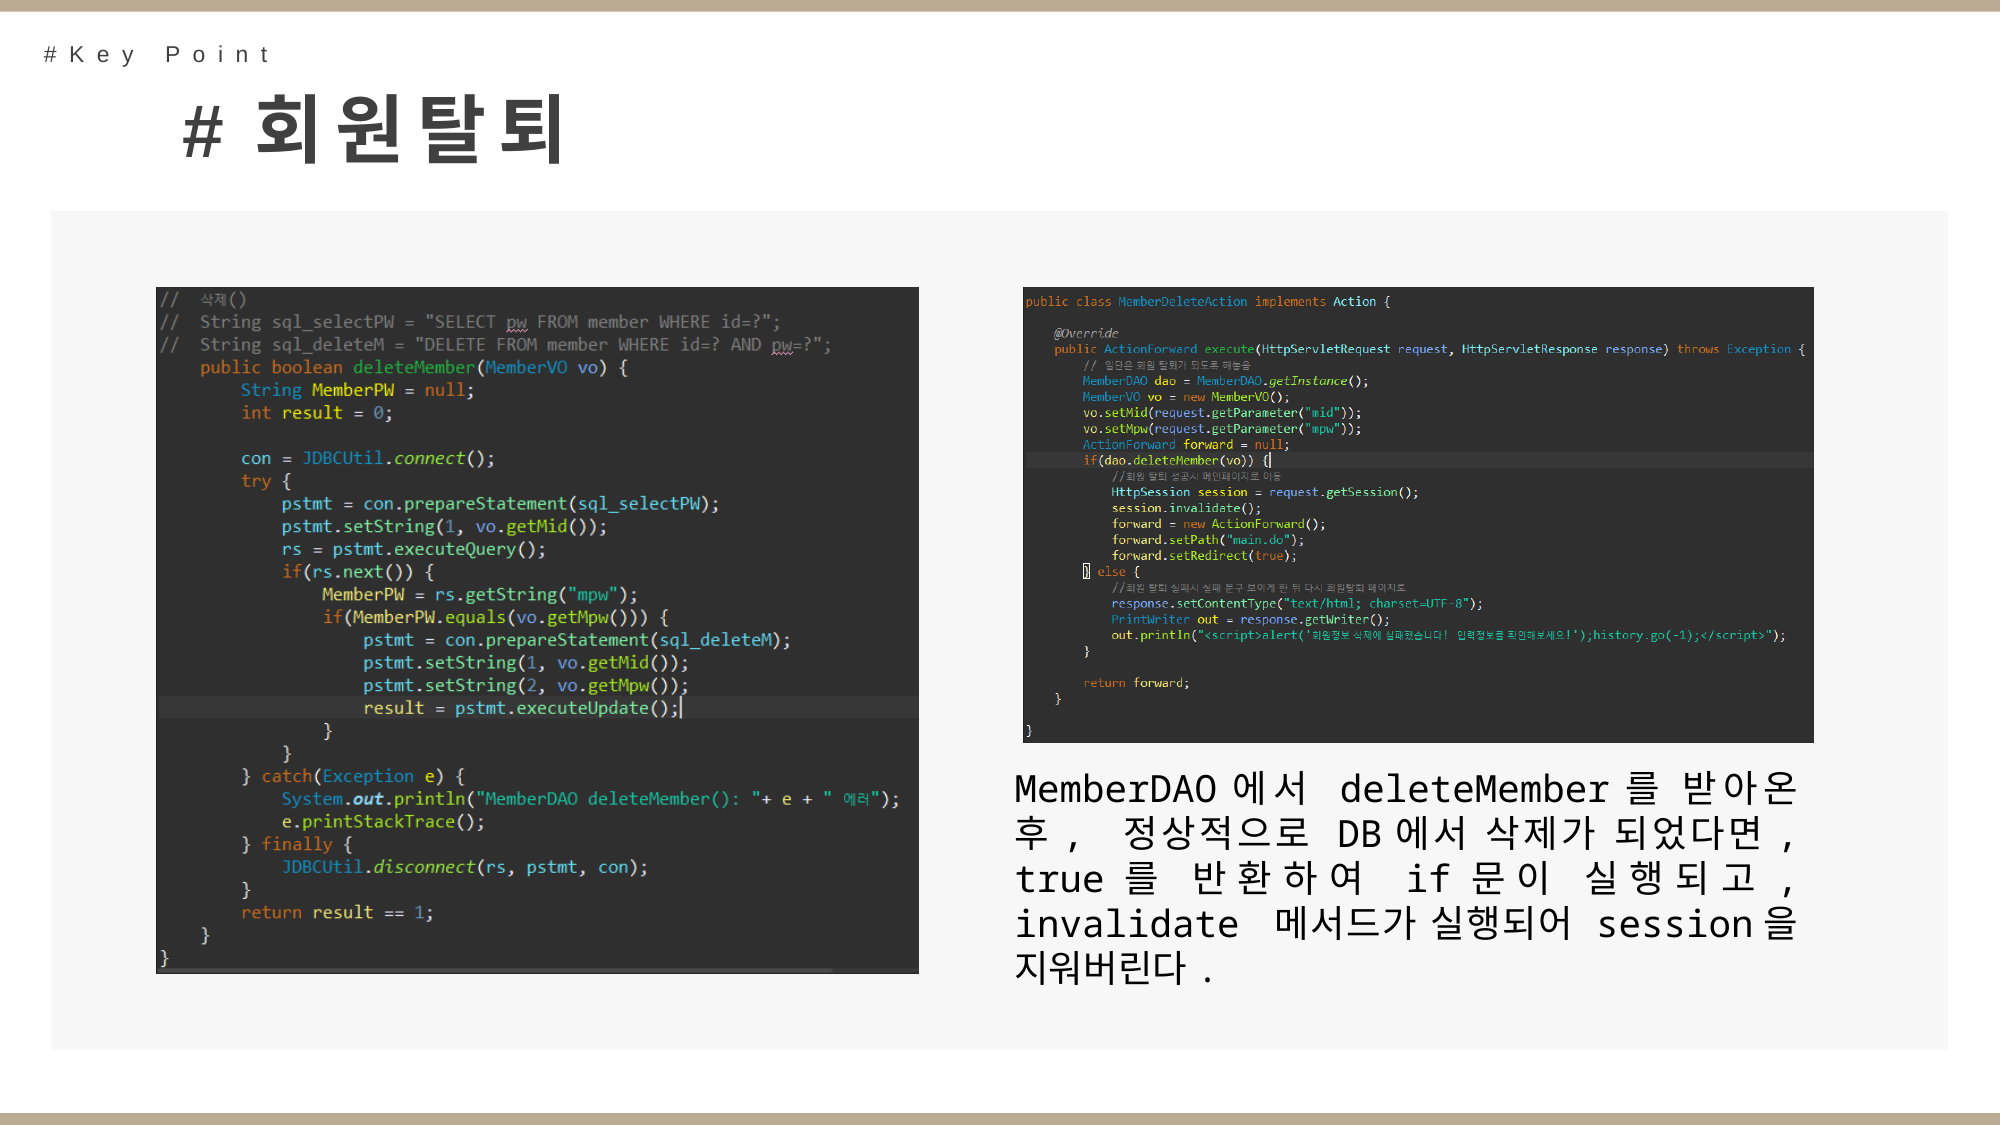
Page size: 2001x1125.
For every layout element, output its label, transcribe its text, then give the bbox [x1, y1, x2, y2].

text_box #회원탈퇴 [167, 75, 583, 181]
picture [1023, 287, 1814, 743]
text_box [50, 210, 1949, 1050]
picture [155, 287, 919, 974]
text_box [0, 0, 2000, 13]
text_box MemberDAO에서 deleteMember를 받아온 후, 정상적으로 DB에서 삭제가 되었다면, true를 반환하여 if문이 실행되고, invalidate 메서드가 실행되어 session을 지워버린다. [999, 757, 1814, 997]
text_box #Key Point [29, 32, 283, 75]
text_box [0, 1112, 2000, 1125]
